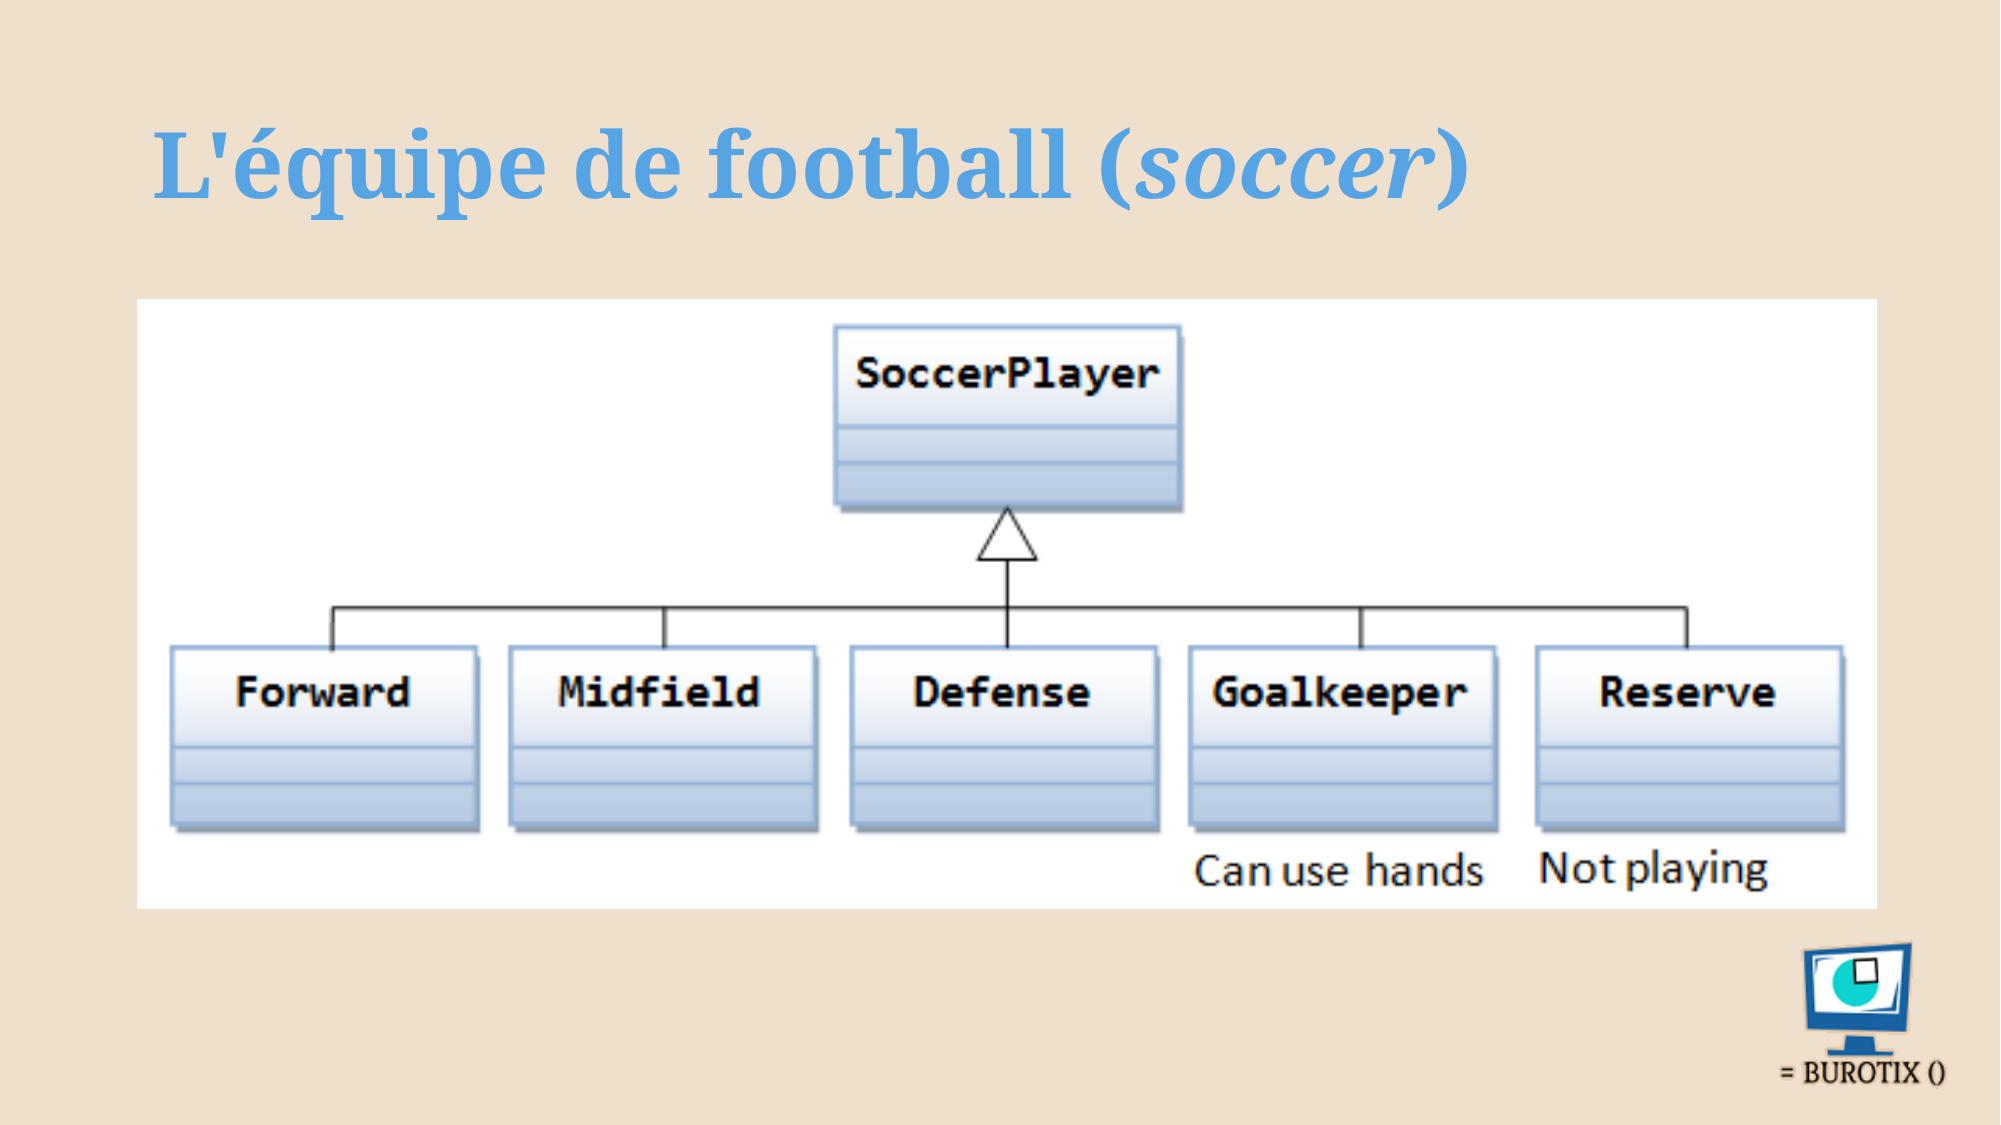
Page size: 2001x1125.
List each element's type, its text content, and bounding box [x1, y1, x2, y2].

picture [137, 299, 1877, 909]
title L'équipe de football (soccer) [137, 59, 1863, 278]
picture [1776, 938, 1949, 1089]
